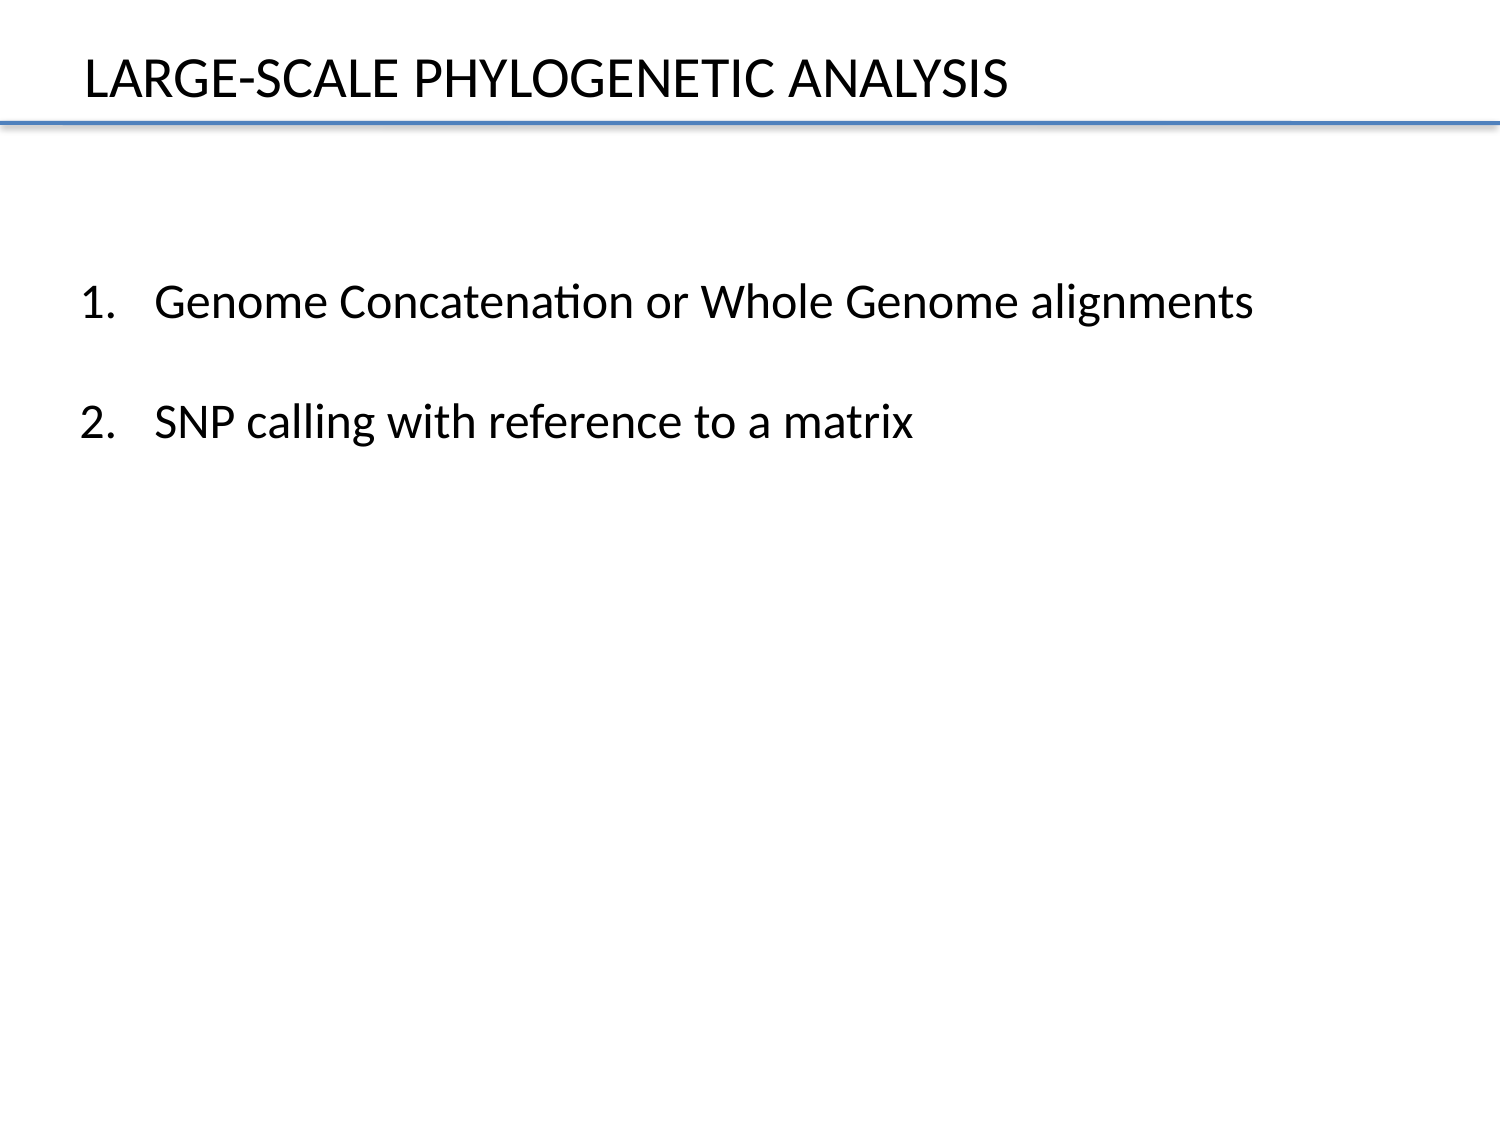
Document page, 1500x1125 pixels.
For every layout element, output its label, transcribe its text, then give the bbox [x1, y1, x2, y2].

text_box Genome Concatenation or Whole Genome alignments SNP calling with reference to a matrix [64, 261, 1304, 456]
text_box LARGE-SCALE PHYLOGENETIC ANALYSIS [69, 32, 1025, 117]
